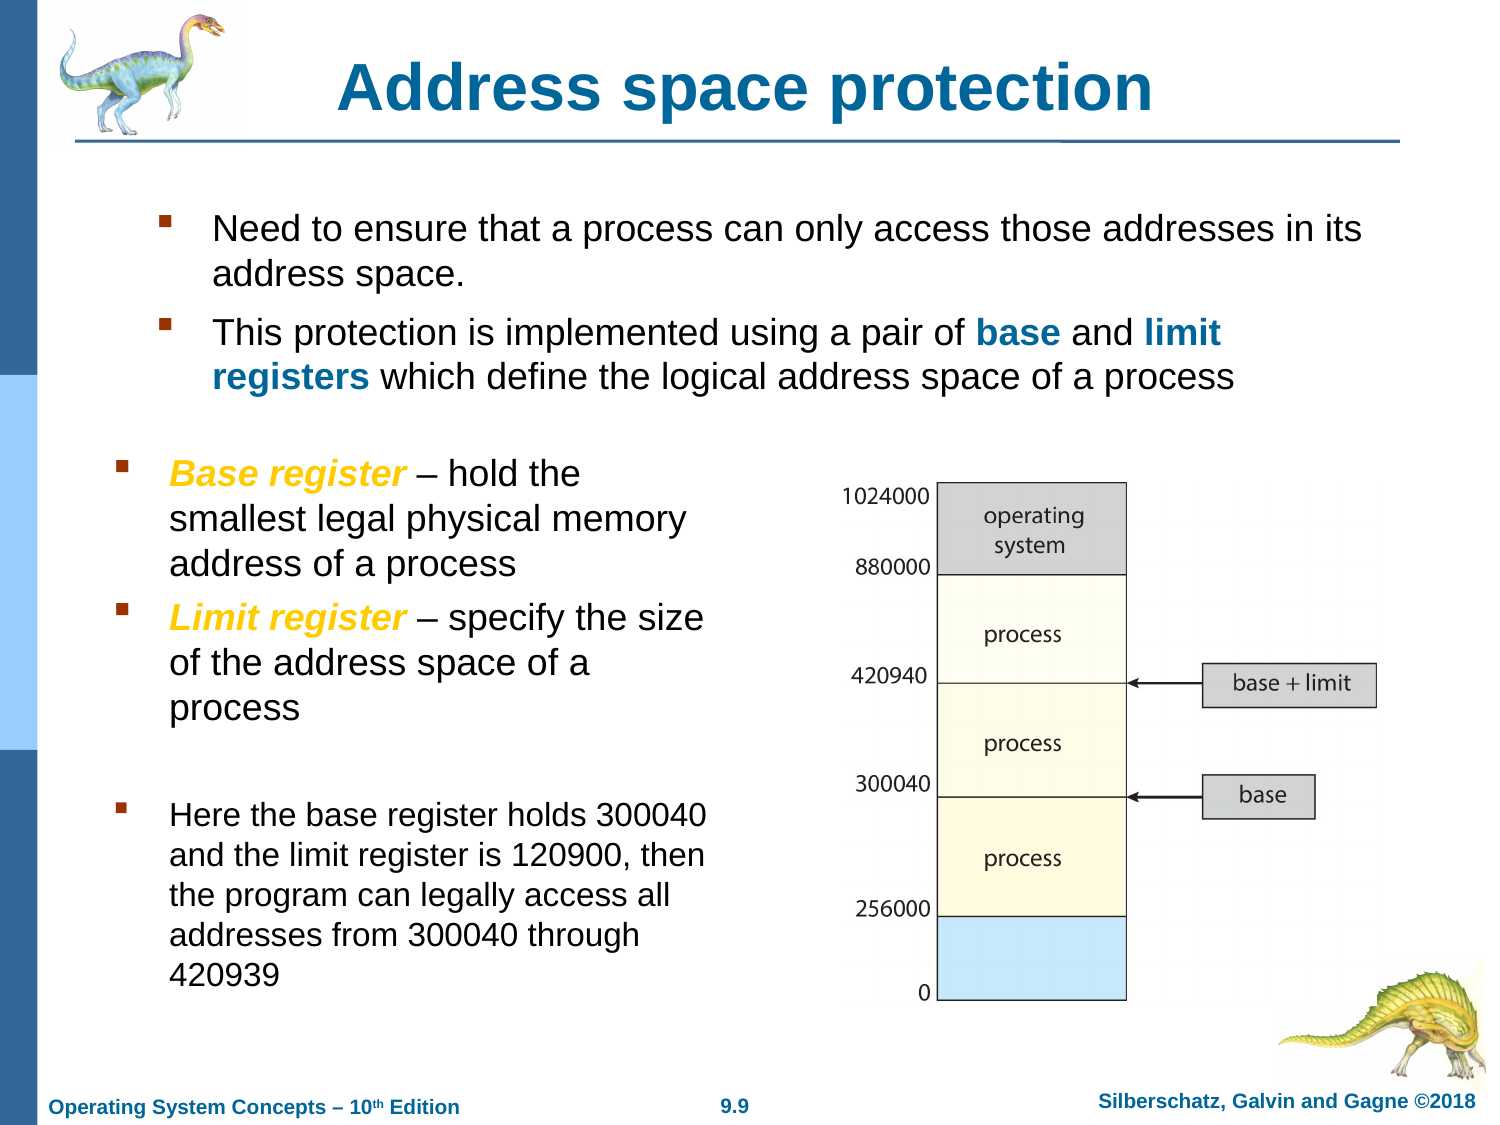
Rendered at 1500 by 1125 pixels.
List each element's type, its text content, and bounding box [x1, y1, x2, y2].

title Address space protection [207, 36, 1284, 132]
picture [46, 0, 243, 149]
text_box Base register – hold the smallest legal physical memory address of a process Limit register – specify the size of the address space of a process Here the base register holds 300040 and the limit register is 120900, then the program can legally access all addresses from 300040 through 420939 [97, 441, 743, 1125]
picture [840, 482, 1486, 1090]
list Need to ensure that a process can only access those addresses in its address space. This protection is implemented using a pair of base and limit registers which define the logical address space of a process [140, 196, 1402, 475]
